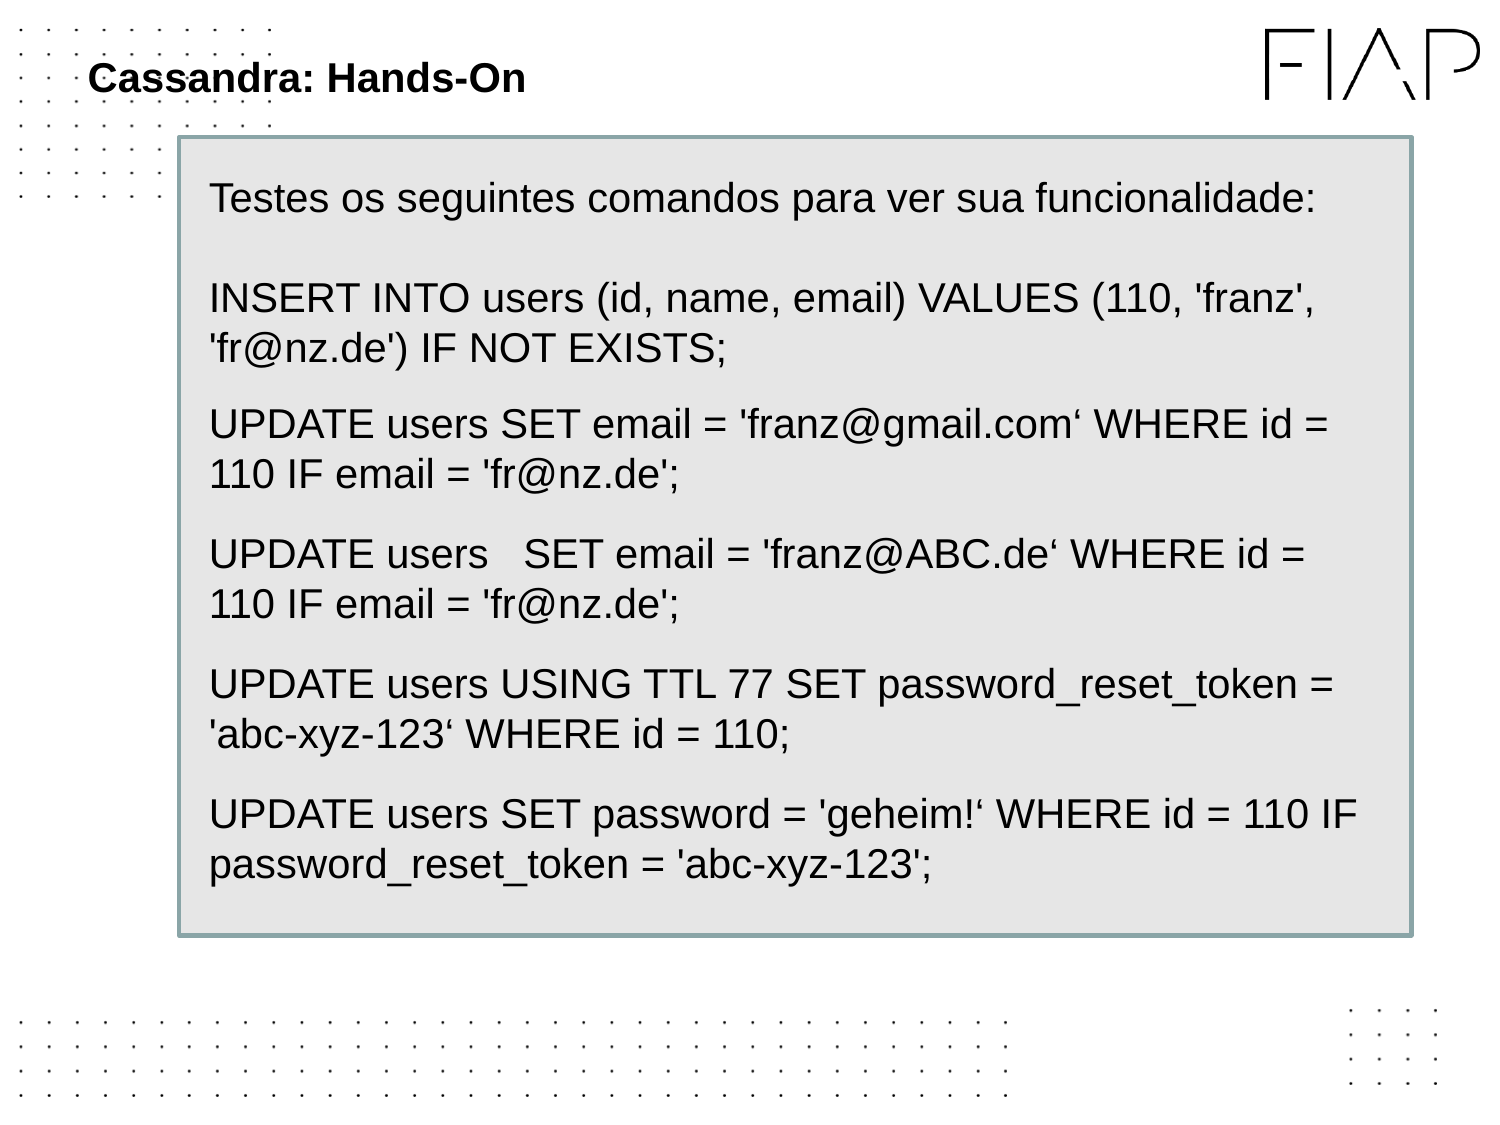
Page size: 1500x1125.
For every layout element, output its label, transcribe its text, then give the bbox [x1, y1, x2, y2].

text_box [177, 135, 1414, 938]
title Cassandra: Hands-On [72, 43, 1223, 119]
picture [1265, 28, 1480, 100]
picture [1344, 1007, 1437, 1085]
picture [19, 1019, 1007, 1097]
text_box Testes os seguintes comandos para ver sua funcionalidade: INSERT INTO users (id, name, email) VALUES (110, 'franz', 'fr@nz.de') IF NOT EXISTS; UPDATE users SET email = 'franz@gmail.com‘ WHERE id = 110 IF email = 'fr@nz.de'; UPDATE users SET email = 'franz@ABC.de‘ WHERE id = 110 IF email = 'fr@nz.de'; UPDATE users USING TTL 77 SET password_reset_token = 'abc-xyz-123‘ WHERE id = 110; UPDATE users SET password = 'geheim!‘ WHERE id = 110 IF password_reset_token = 'abc-xyz-123'; [193, 163, 1397, 895]
picture [19, 28, 271, 198]
